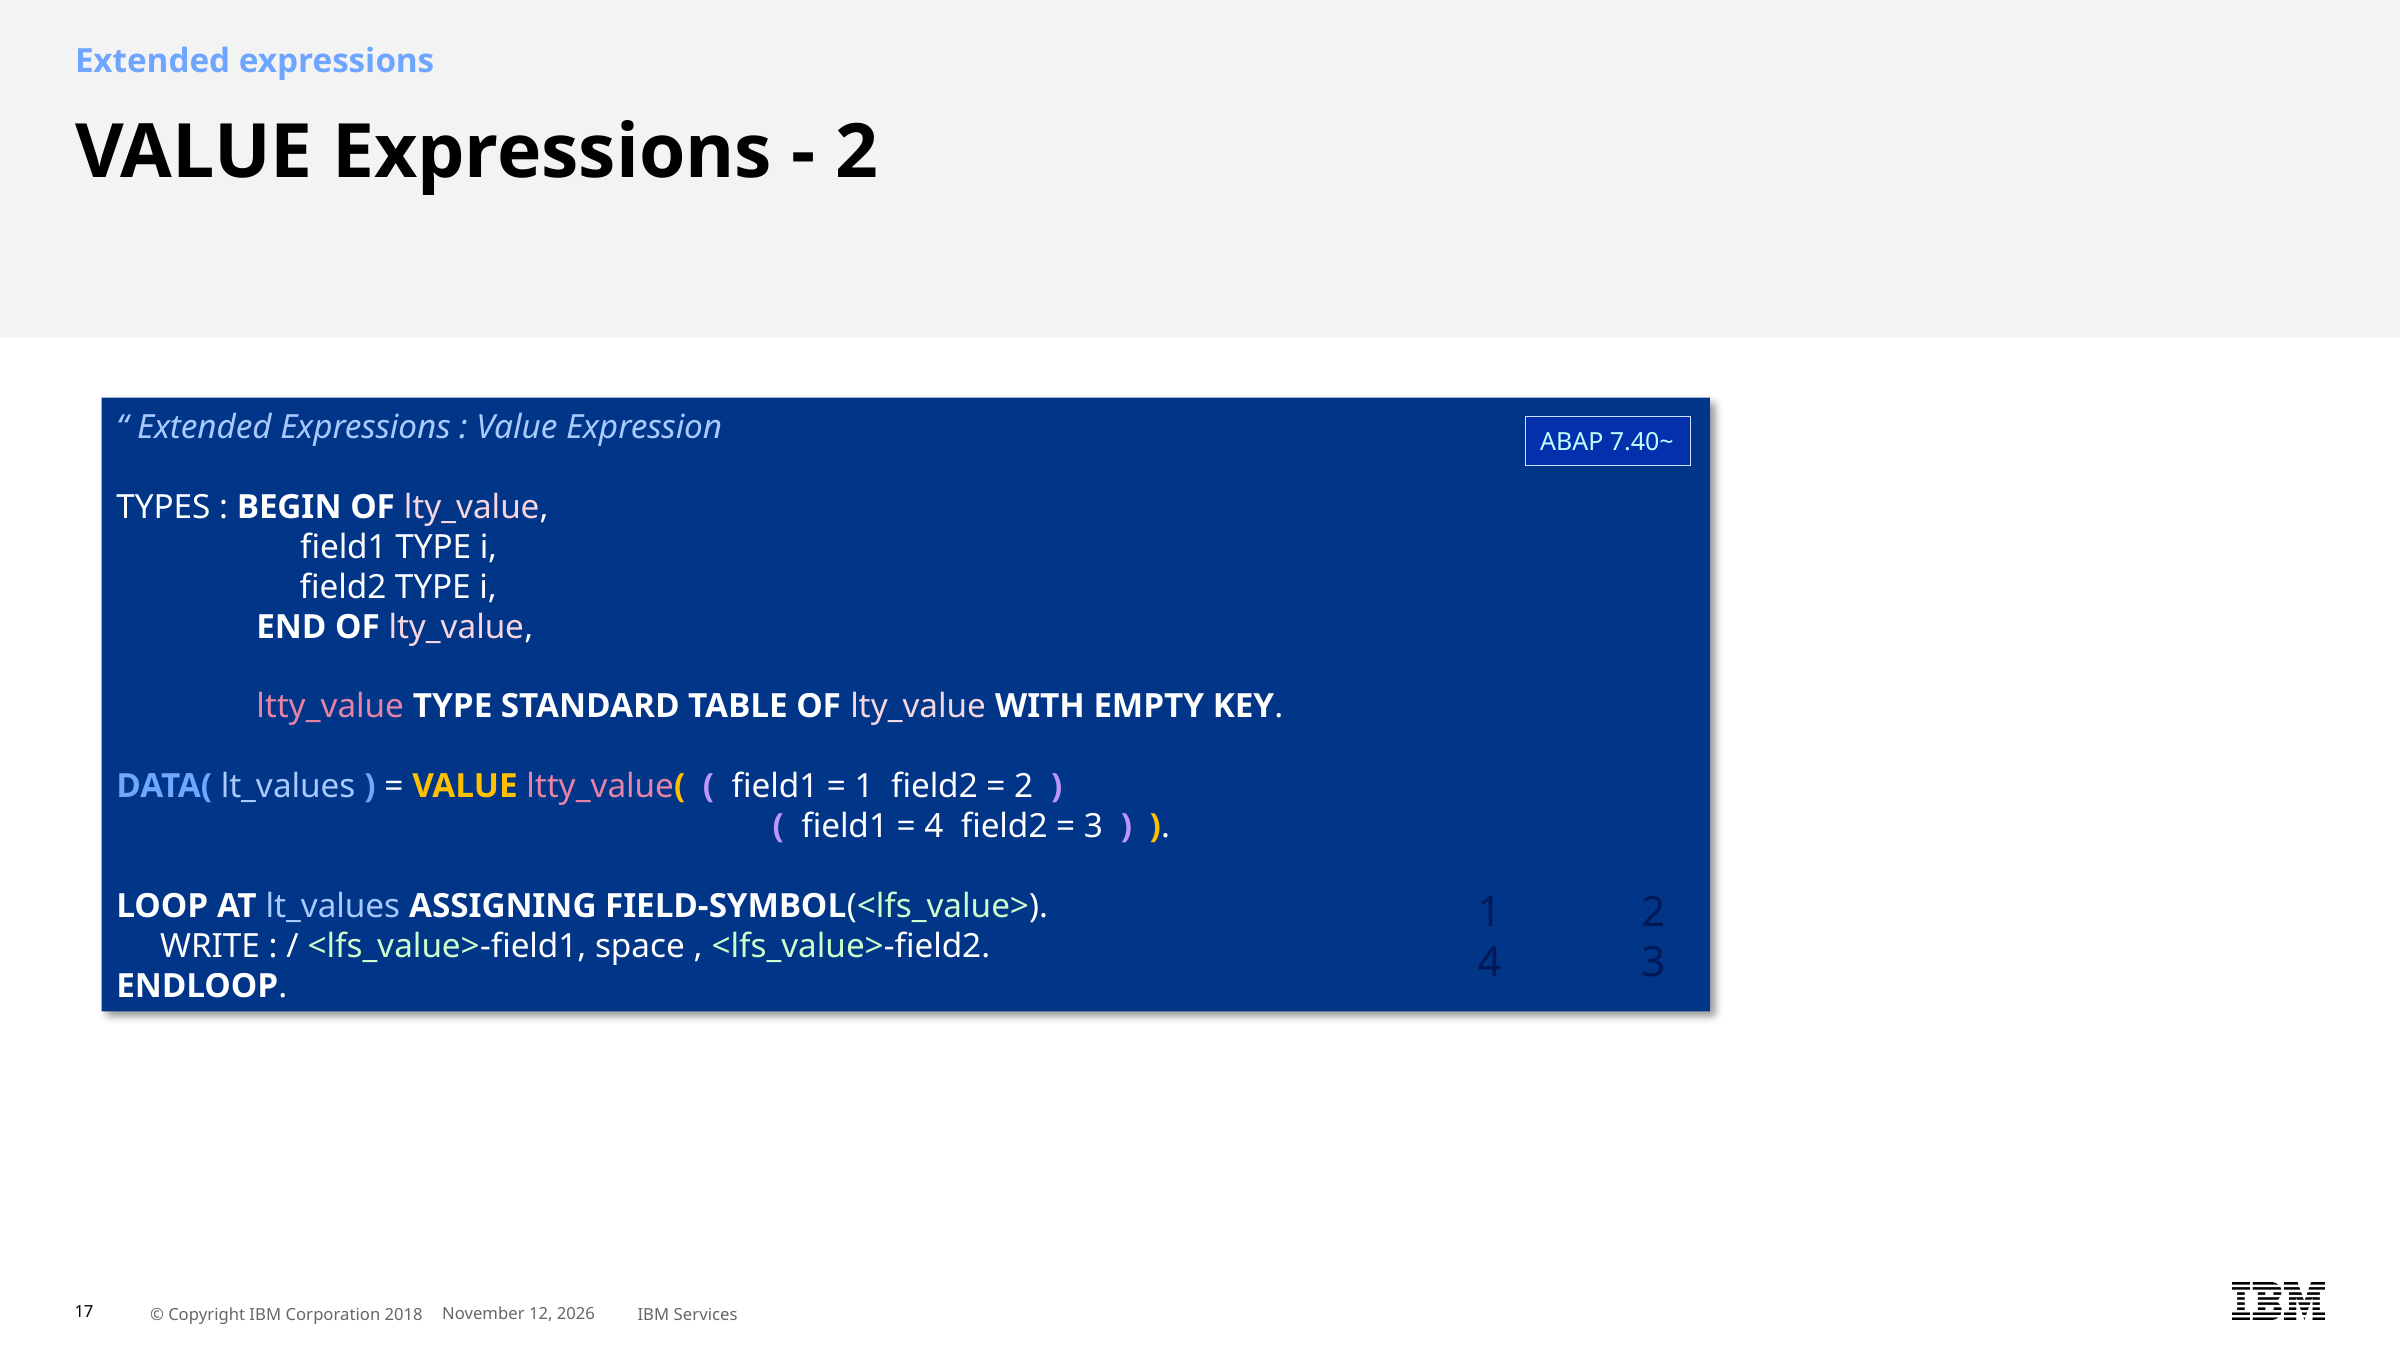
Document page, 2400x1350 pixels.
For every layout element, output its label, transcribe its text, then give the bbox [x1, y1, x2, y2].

title VALUE Expressions - 2 [75, 112, 2325, 245]
list Extended expressions [75, 43, 563, 113]
text_box “ Extended Expressions : Value Expression TYPES : BEGIN OF lty_value, field1 TYPE i, field2 TYPE i, END OF lty_value, ltty_value TYPE STANDARD TABLE OF lty_value WITH EMPTY KEY. DATA( lt_values ) = VALUE ltty_value( ( field1 = 1 field2 = 2 ) ( field1 = 4 field2 = 3 ) ). LOOP AT lt_values ASSIGNING FIELD-SYMBOL(<lfs_value>). WRITE : / <lfs_value>-field1, space , <lfs_value>-field2. ENDLOOP. [101, 397, 1710, 1012]
picture [2232, 1282, 2325, 1320]
text_box 1 2 4 3 [1462, 877, 1718, 1011]
text_box ABAP 7.40~ [1525, 416, 1691, 466]
